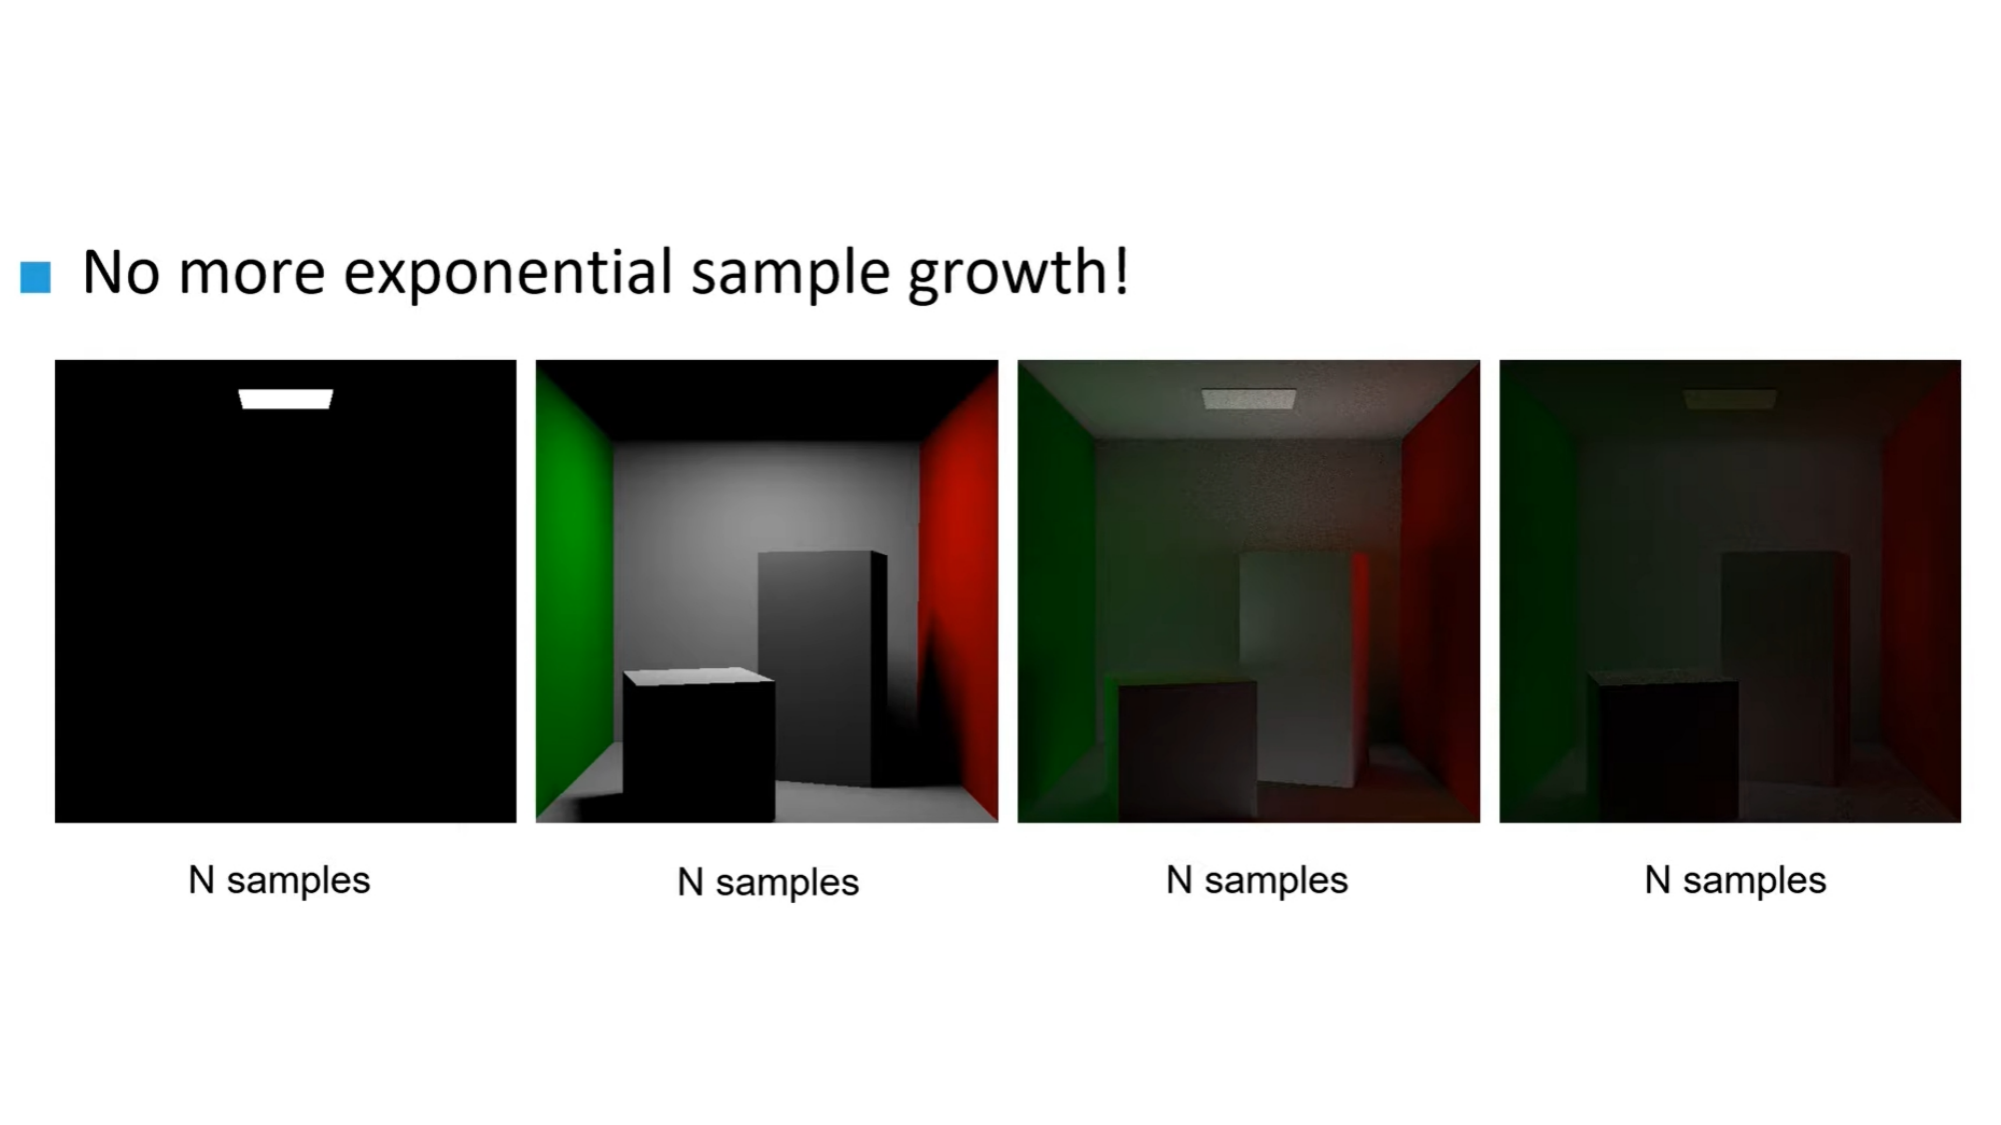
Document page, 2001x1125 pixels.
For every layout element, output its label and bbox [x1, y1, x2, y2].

picture [0, 208, 2000, 917]
